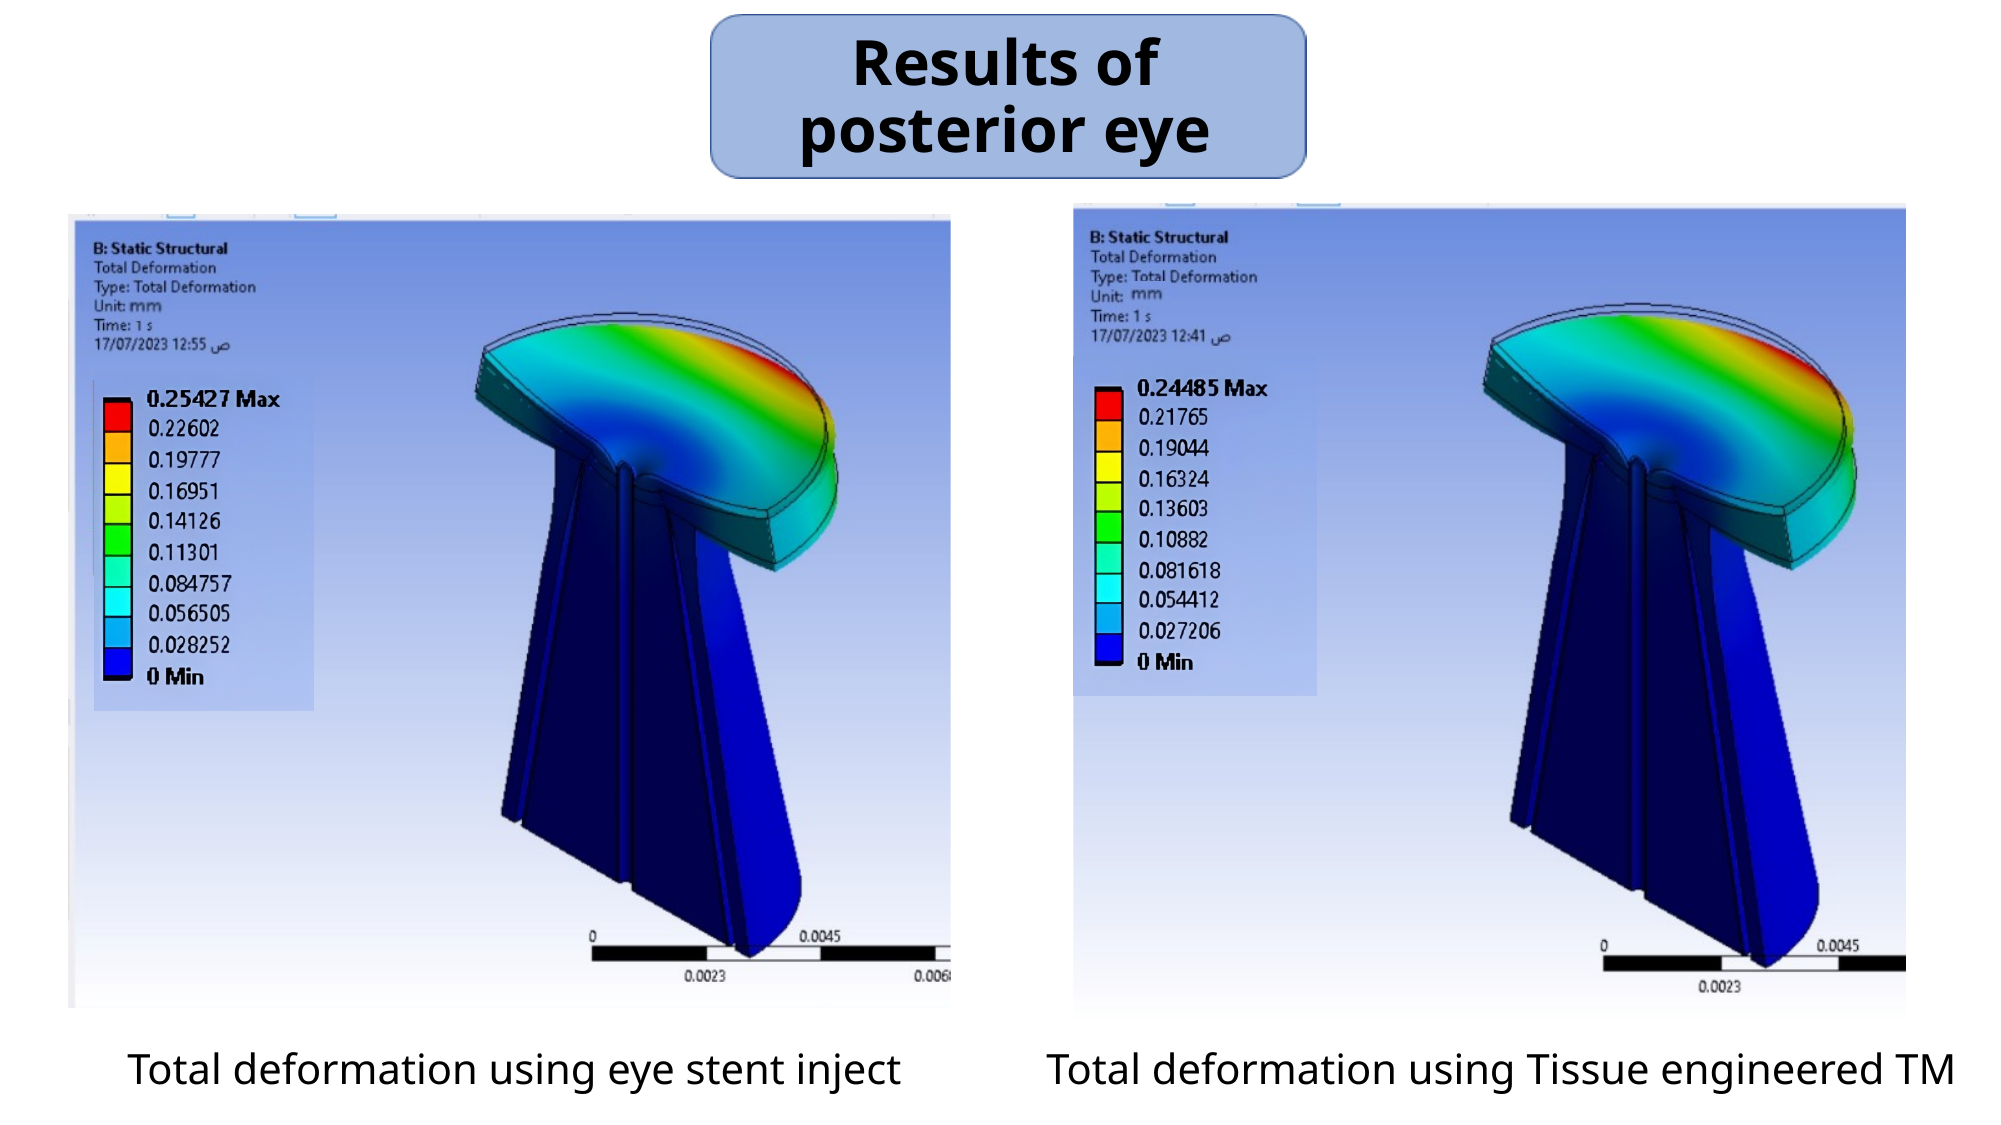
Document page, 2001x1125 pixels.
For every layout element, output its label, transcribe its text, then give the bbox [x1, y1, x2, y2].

picture [710, 14, 1307, 179]
picture [67, 213, 951, 1008]
text_box Total deformation using Tissue engineered TM [967, 1035, 2000, 1100]
picture [1073, 203, 1907, 1019]
text_box Total deformation using eye stent inject [60, 1035, 967, 1100]
